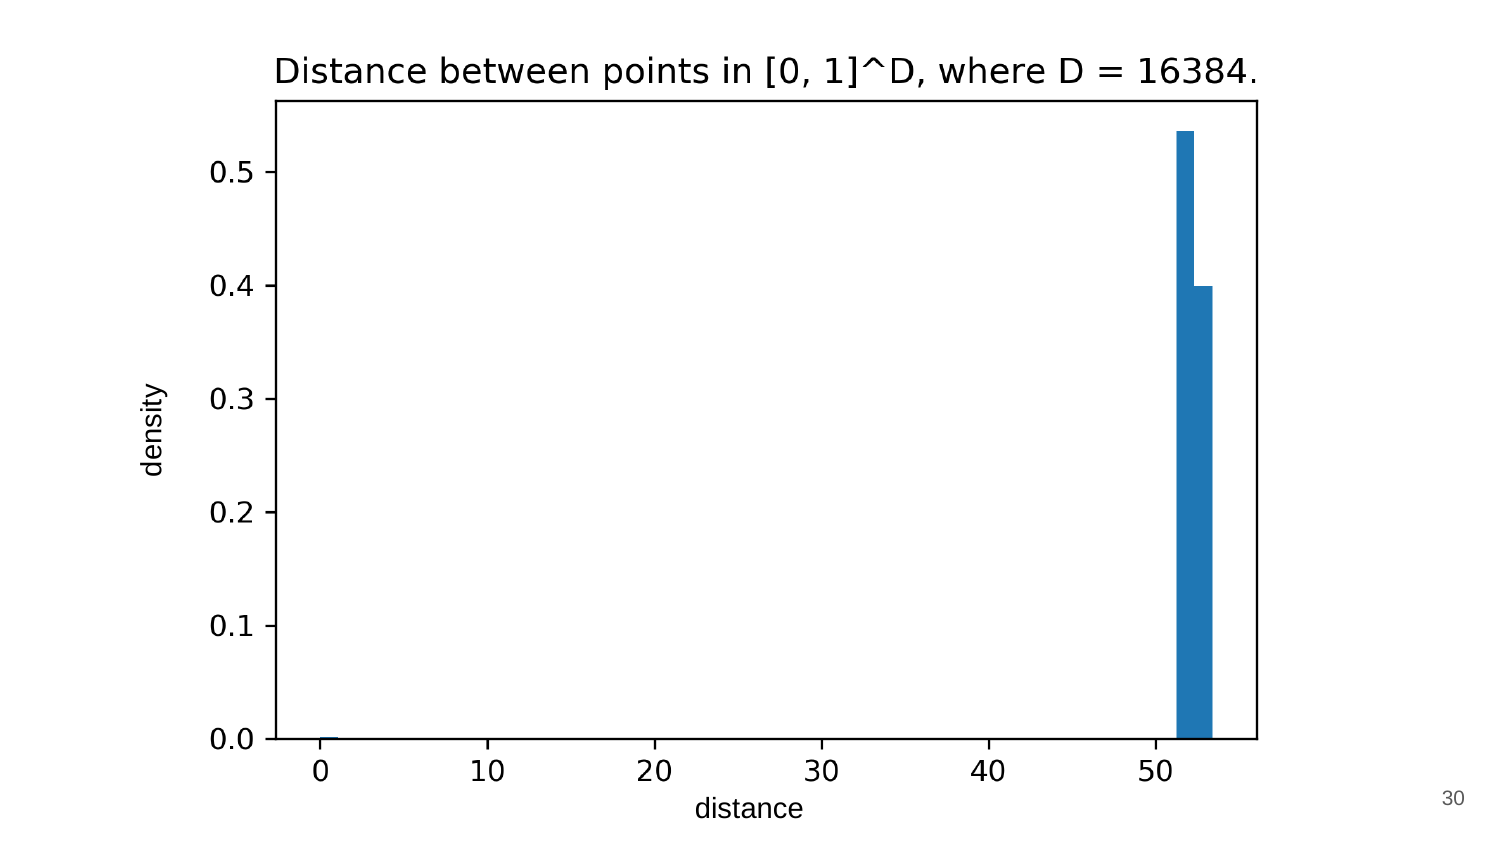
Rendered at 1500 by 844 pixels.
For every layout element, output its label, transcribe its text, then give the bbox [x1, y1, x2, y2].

picture [116, 0, 1383, 844]
slide_number ‹#› [1389, 764, 1480, 830]
